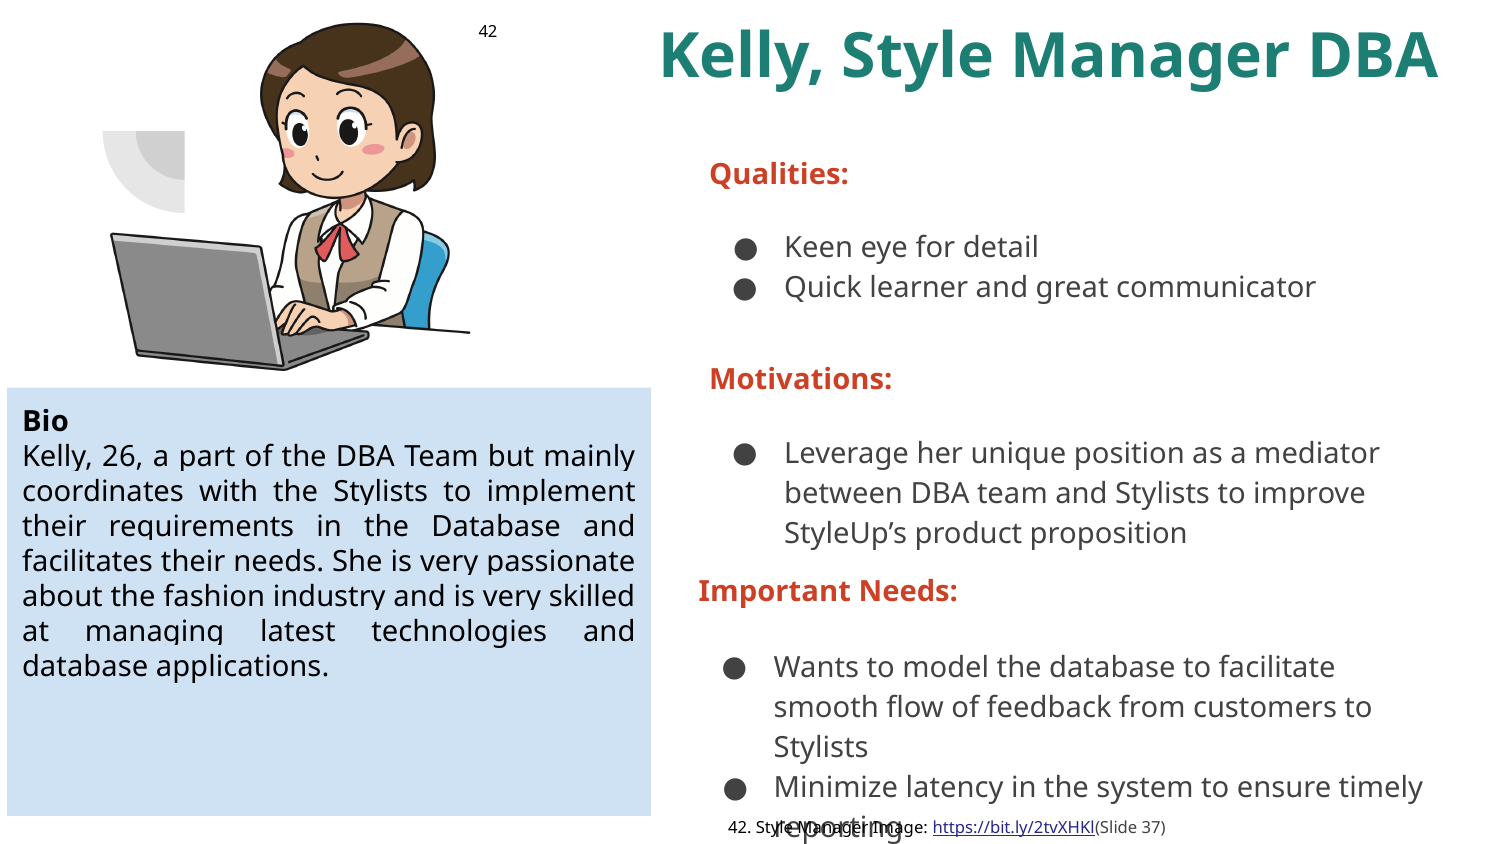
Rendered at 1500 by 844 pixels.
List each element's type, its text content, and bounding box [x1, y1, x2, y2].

text_box 42 [463, 5, 534, 92]
text_box 42. Style Manager Image: https://bit.ly/2tvXHKl(Slide 37) [713, 801, 1450, 836]
text_box Important Needs: Wants to model the database to facilitate smooth flow of feedback from customers to Stylists Minimize latency in the system to ensure timely reporting [683, 557, 1450, 786]
text_box Bio Kelly, 26, a part of the DBA Team but mainly coordinates with the Stylists to implement their requirements in the Database and facilitates their needs. She is very passionate about the fashion industry and is very skilled at managing latest technologies and database applications. [7, 387, 651, 816]
picture [109, 21, 472, 372]
list Motivations: Leverage her unique position as a mediator between DBA team and Stylists to improve StyleUp’s product proposition [694, 340, 1440, 542]
title Kelly, Style Manager DBA [622, 0, 1476, 105]
list Qualities: Keen eye for detail Quick learner and great communicator [694, 134, 1440, 336]
